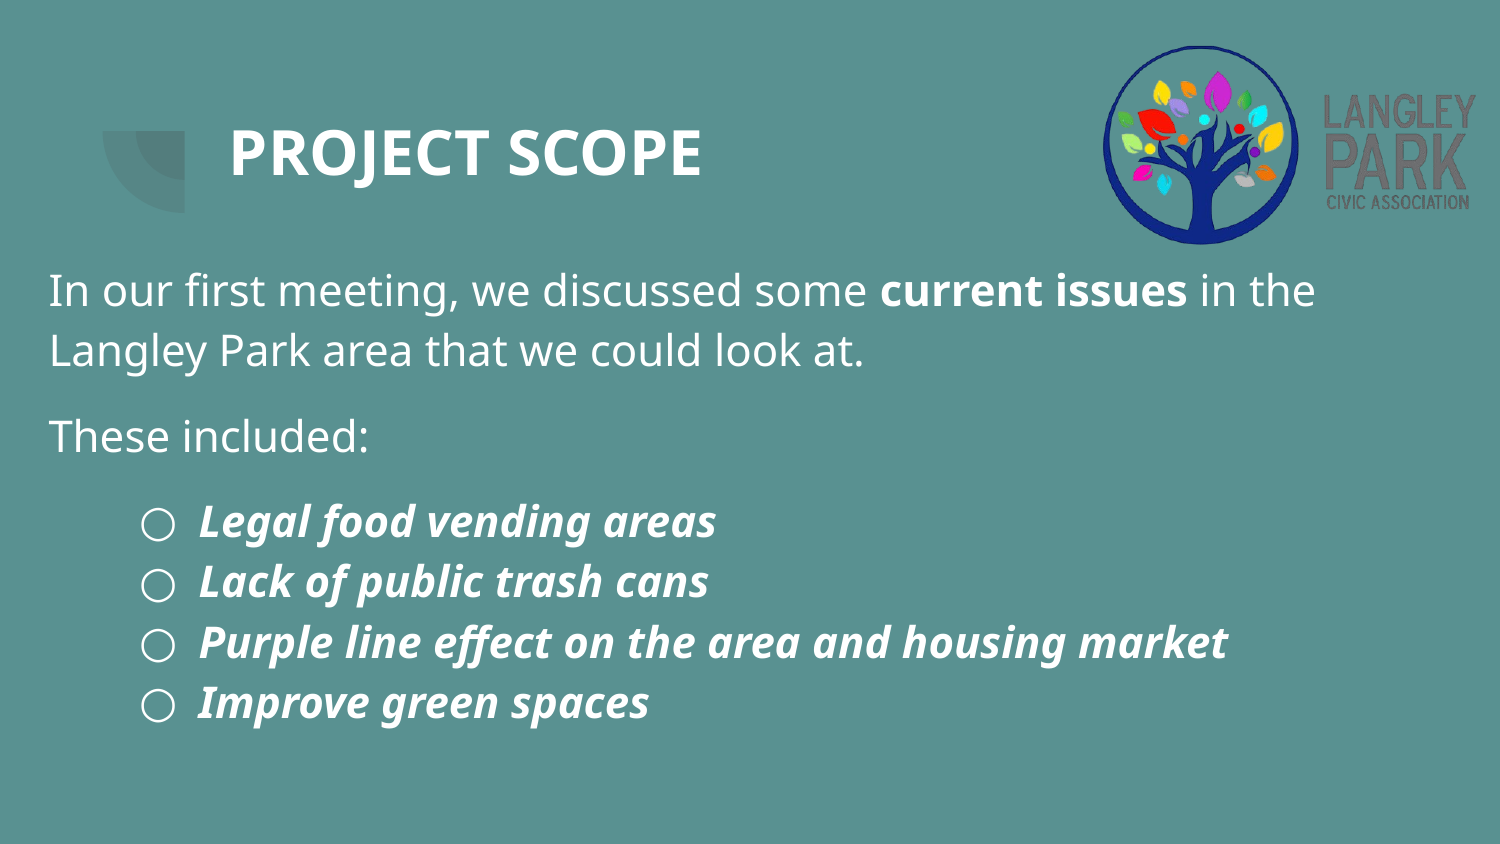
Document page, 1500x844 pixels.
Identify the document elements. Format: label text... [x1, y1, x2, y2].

title PROJECT SCOPE [213, 98, 1079, 239]
picture [1084, 0, 1500, 313]
list In our first meeting, we discussed some current issues in the Langley Park area that we could look at. These included: Legal food vending areas Lack of public trash cans Purple line effect on the area and housing market Improve green spaces [33, 239, 1447, 823]
